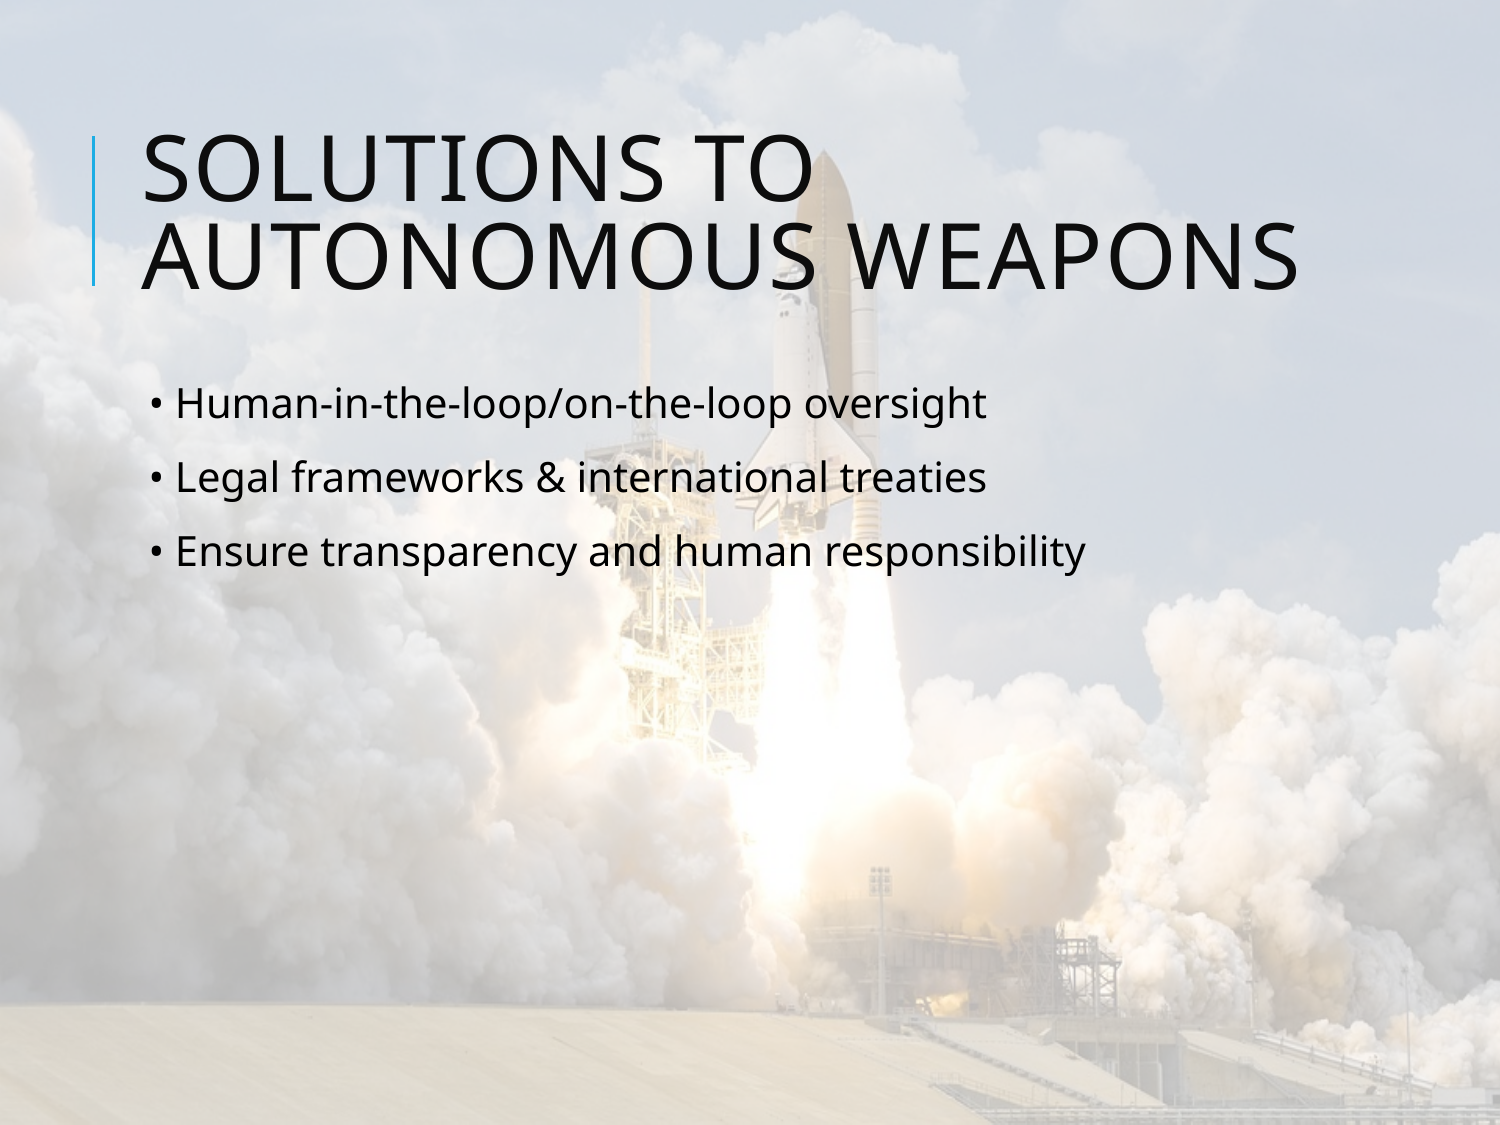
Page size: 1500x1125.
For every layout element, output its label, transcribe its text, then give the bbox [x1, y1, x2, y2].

list • Human-in-the-loop/on-the-loop oversight • Legal frameworks & international treaties • Ensure transparency and human responsibility [126, 375, 1322, 1035]
title Solutions to Autonomous Weapons [126, 96, 1322, 342]
